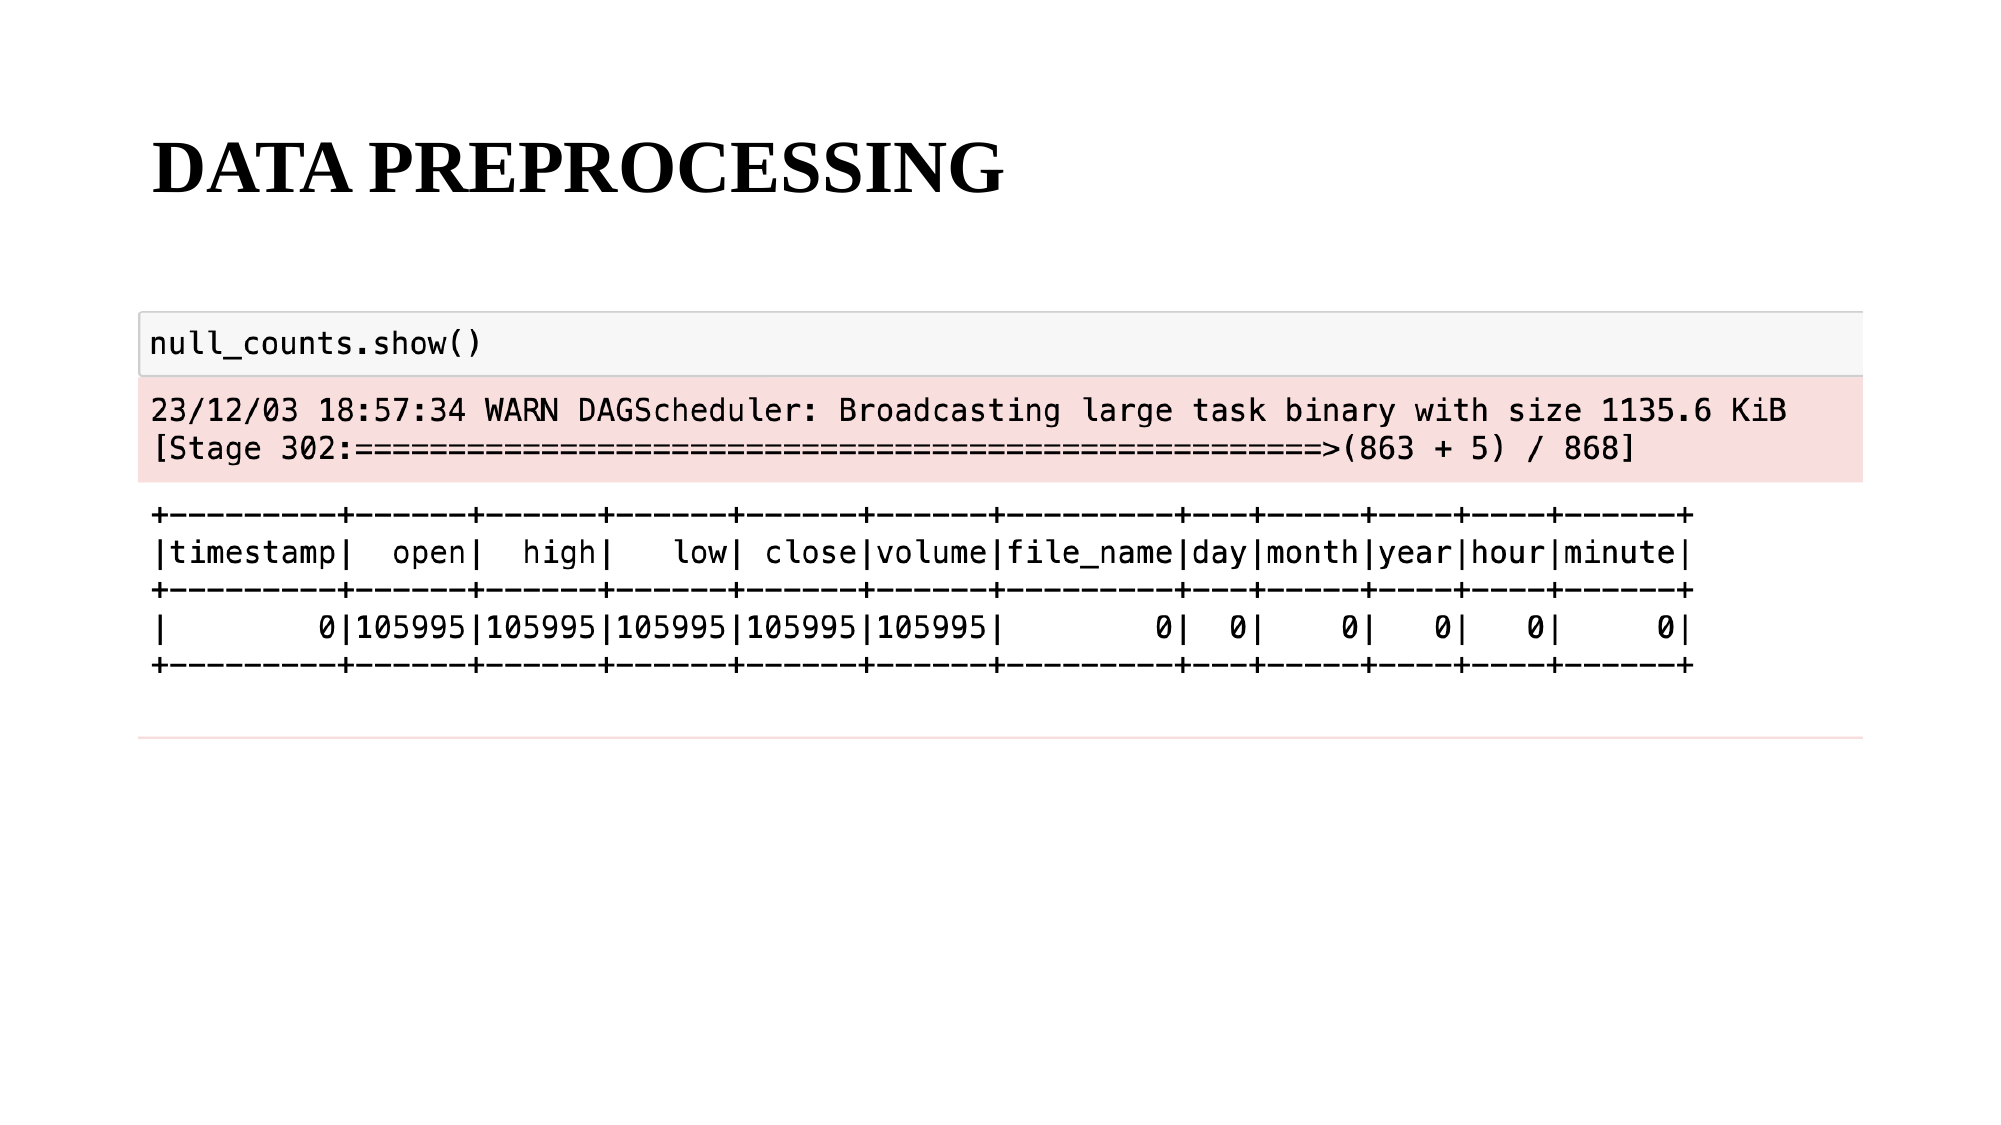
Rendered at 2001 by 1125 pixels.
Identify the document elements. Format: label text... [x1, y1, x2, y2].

title DATA PREPROCESSING [137, 59, 1863, 278]
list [137, 303, 1863, 739]
